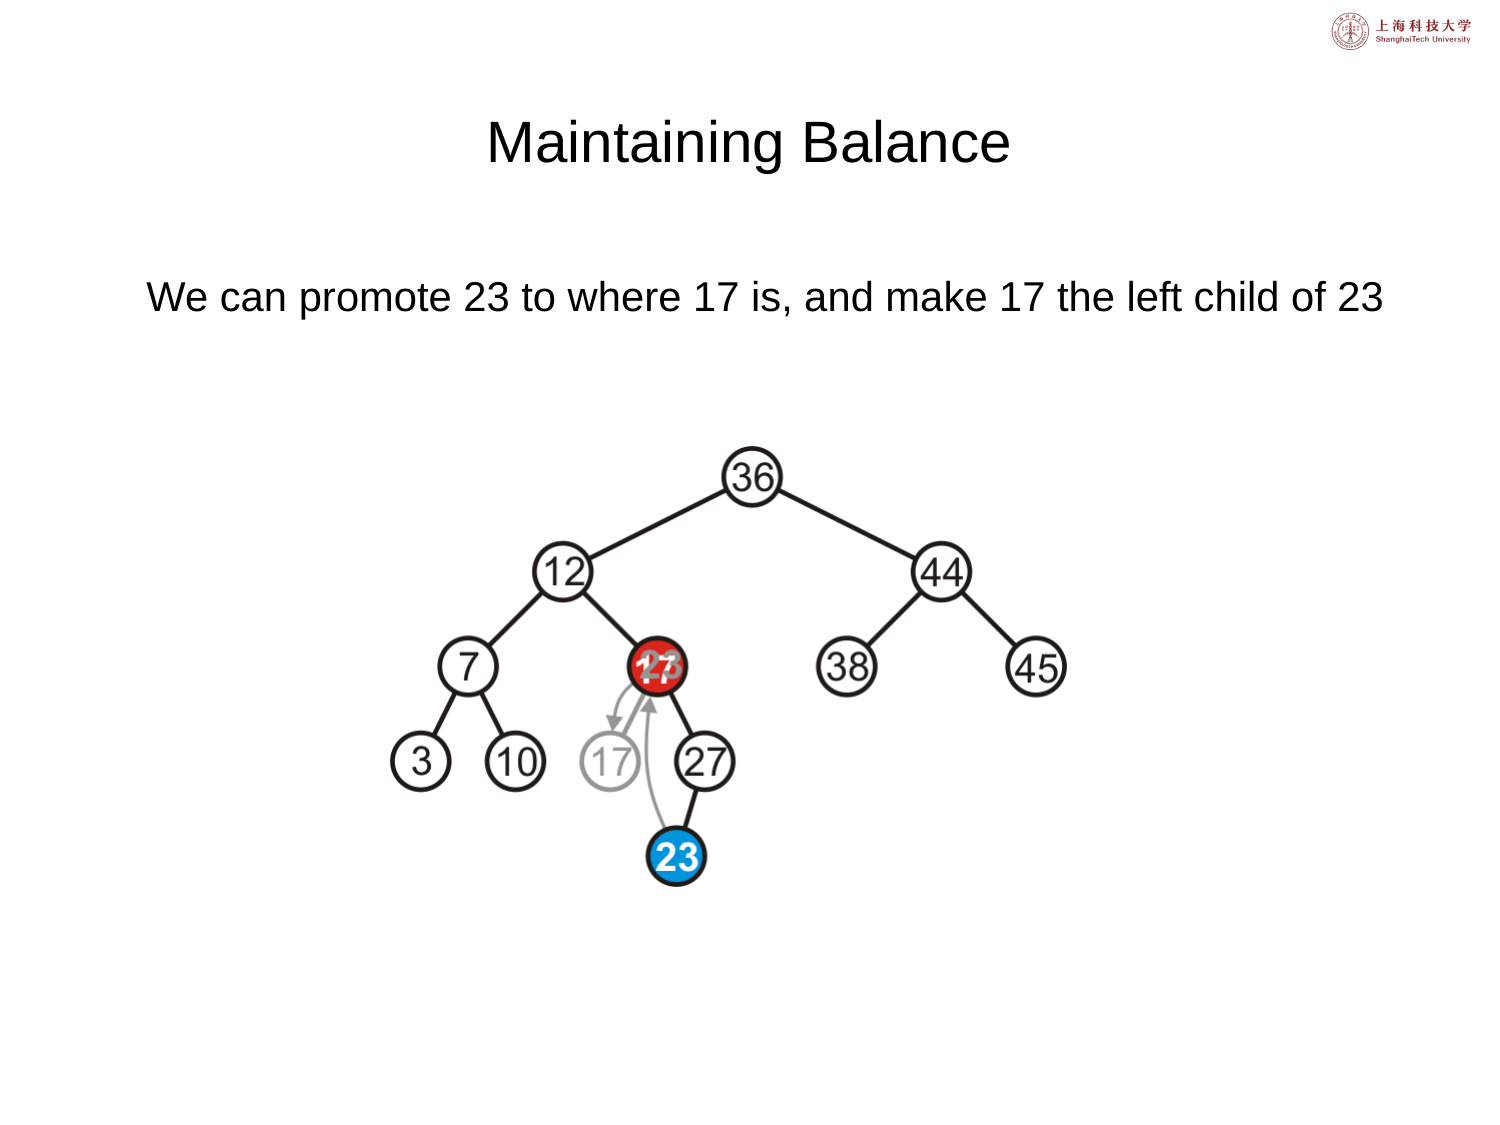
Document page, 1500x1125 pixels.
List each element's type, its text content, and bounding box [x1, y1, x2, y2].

picture [383, 438, 1075, 894]
picture [1327, 0, 1478, 109]
title Maintaining Balance [74, 44, 1426, 233]
list We can promote 23 to where 17 is, and make 17 the left child of 23 [74, 262, 1426, 1006]
